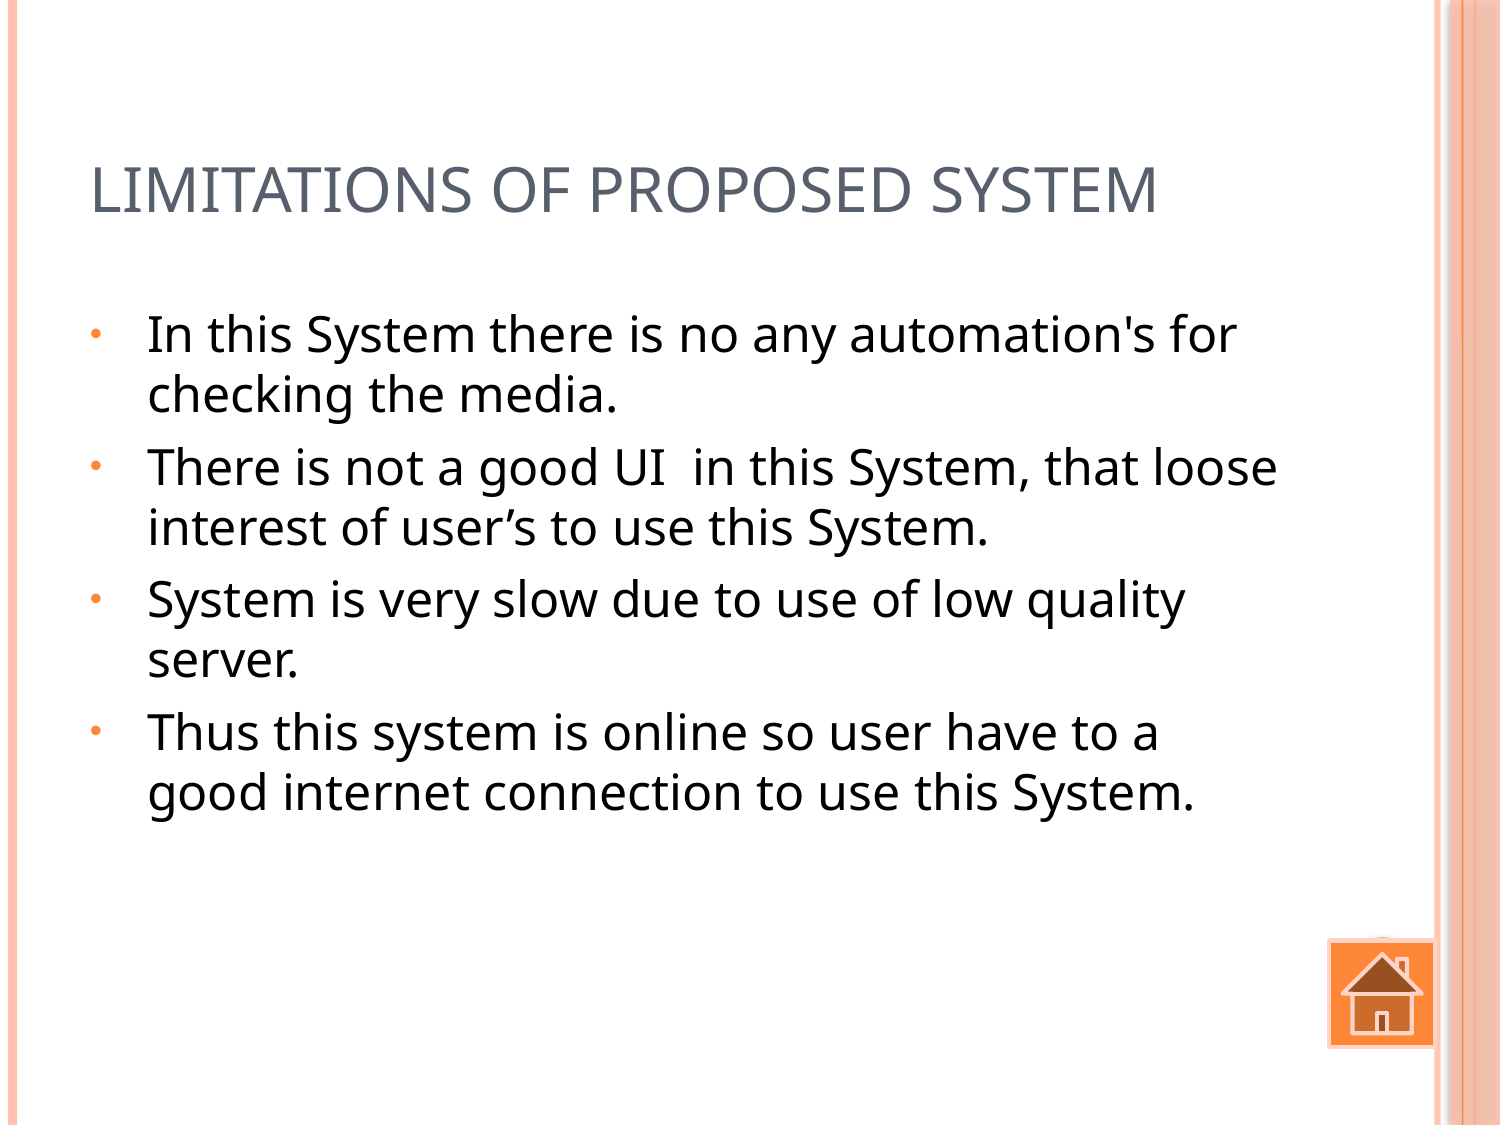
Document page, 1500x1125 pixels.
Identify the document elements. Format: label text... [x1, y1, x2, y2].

text_box [1327, 938, 1437, 1049]
title Limitations of proposed system [75, 45, 1300, 233]
list In this System there is no any automation's for checking the media. There is not a good UI in this System, that loose interest of user’s to use this System. System is very slow due to use of low quality server. Thus this system is online so user have to a good internet connection to use this System. [75, 295, 1300, 857]
